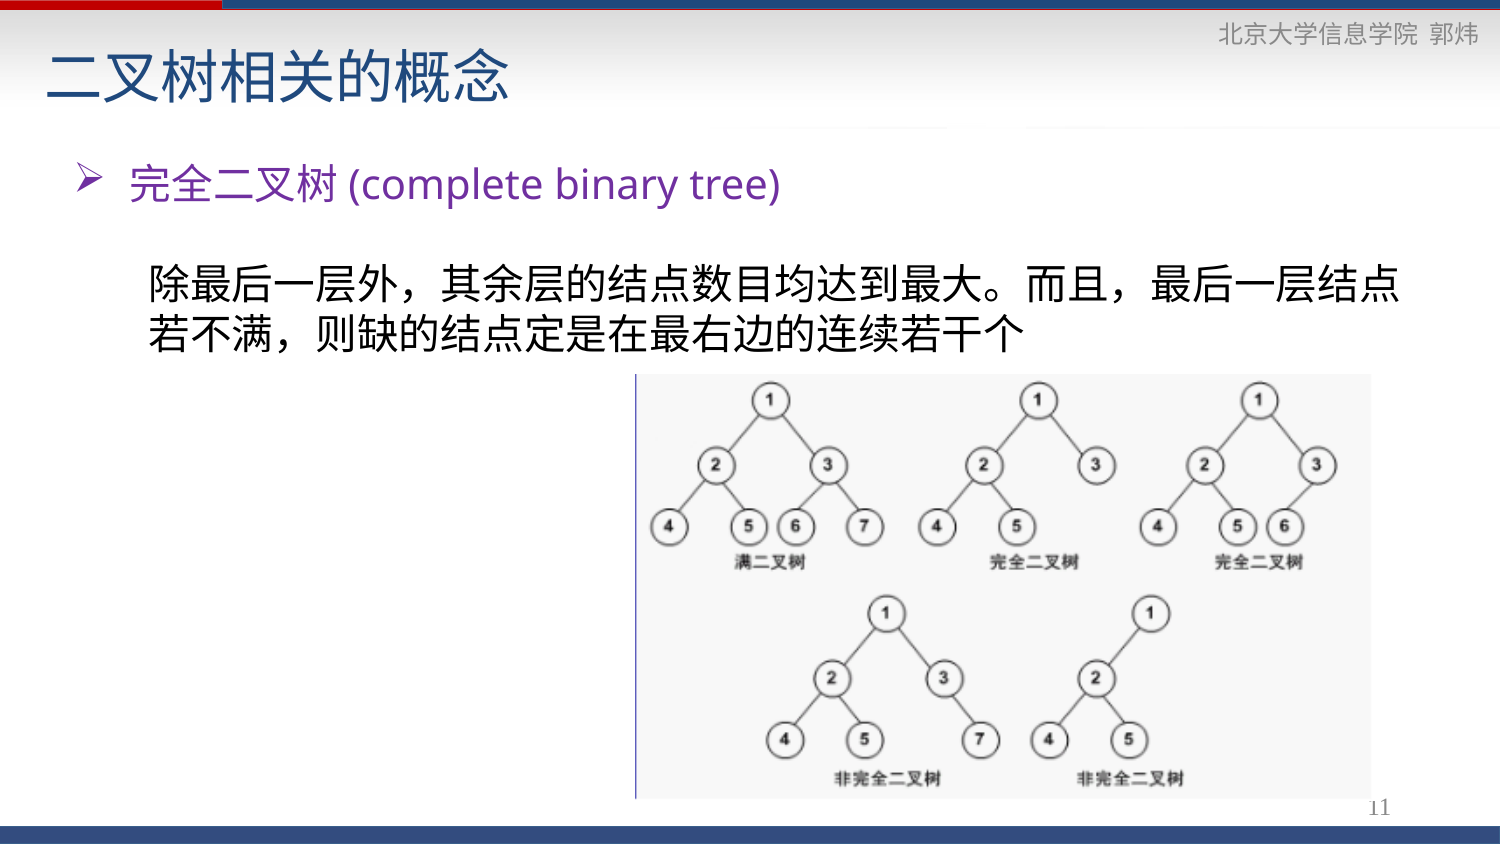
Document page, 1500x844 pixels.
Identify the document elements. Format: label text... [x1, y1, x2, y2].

title 二叉树相关的概念 [29, 20, 1380, 131]
picture [634, 373, 1380, 801]
slide_number 11 [1316, 782, 1443, 828]
text_box 完全二叉树(complete binary tree) 除最后一层外，其余层的结点数目均达到最大。而且，最后一层结点 若不满，则缺的结点定是在最右边的连续若干个 [58, 150, 1416, 365]
picture [0, 10, 1500, 129]
